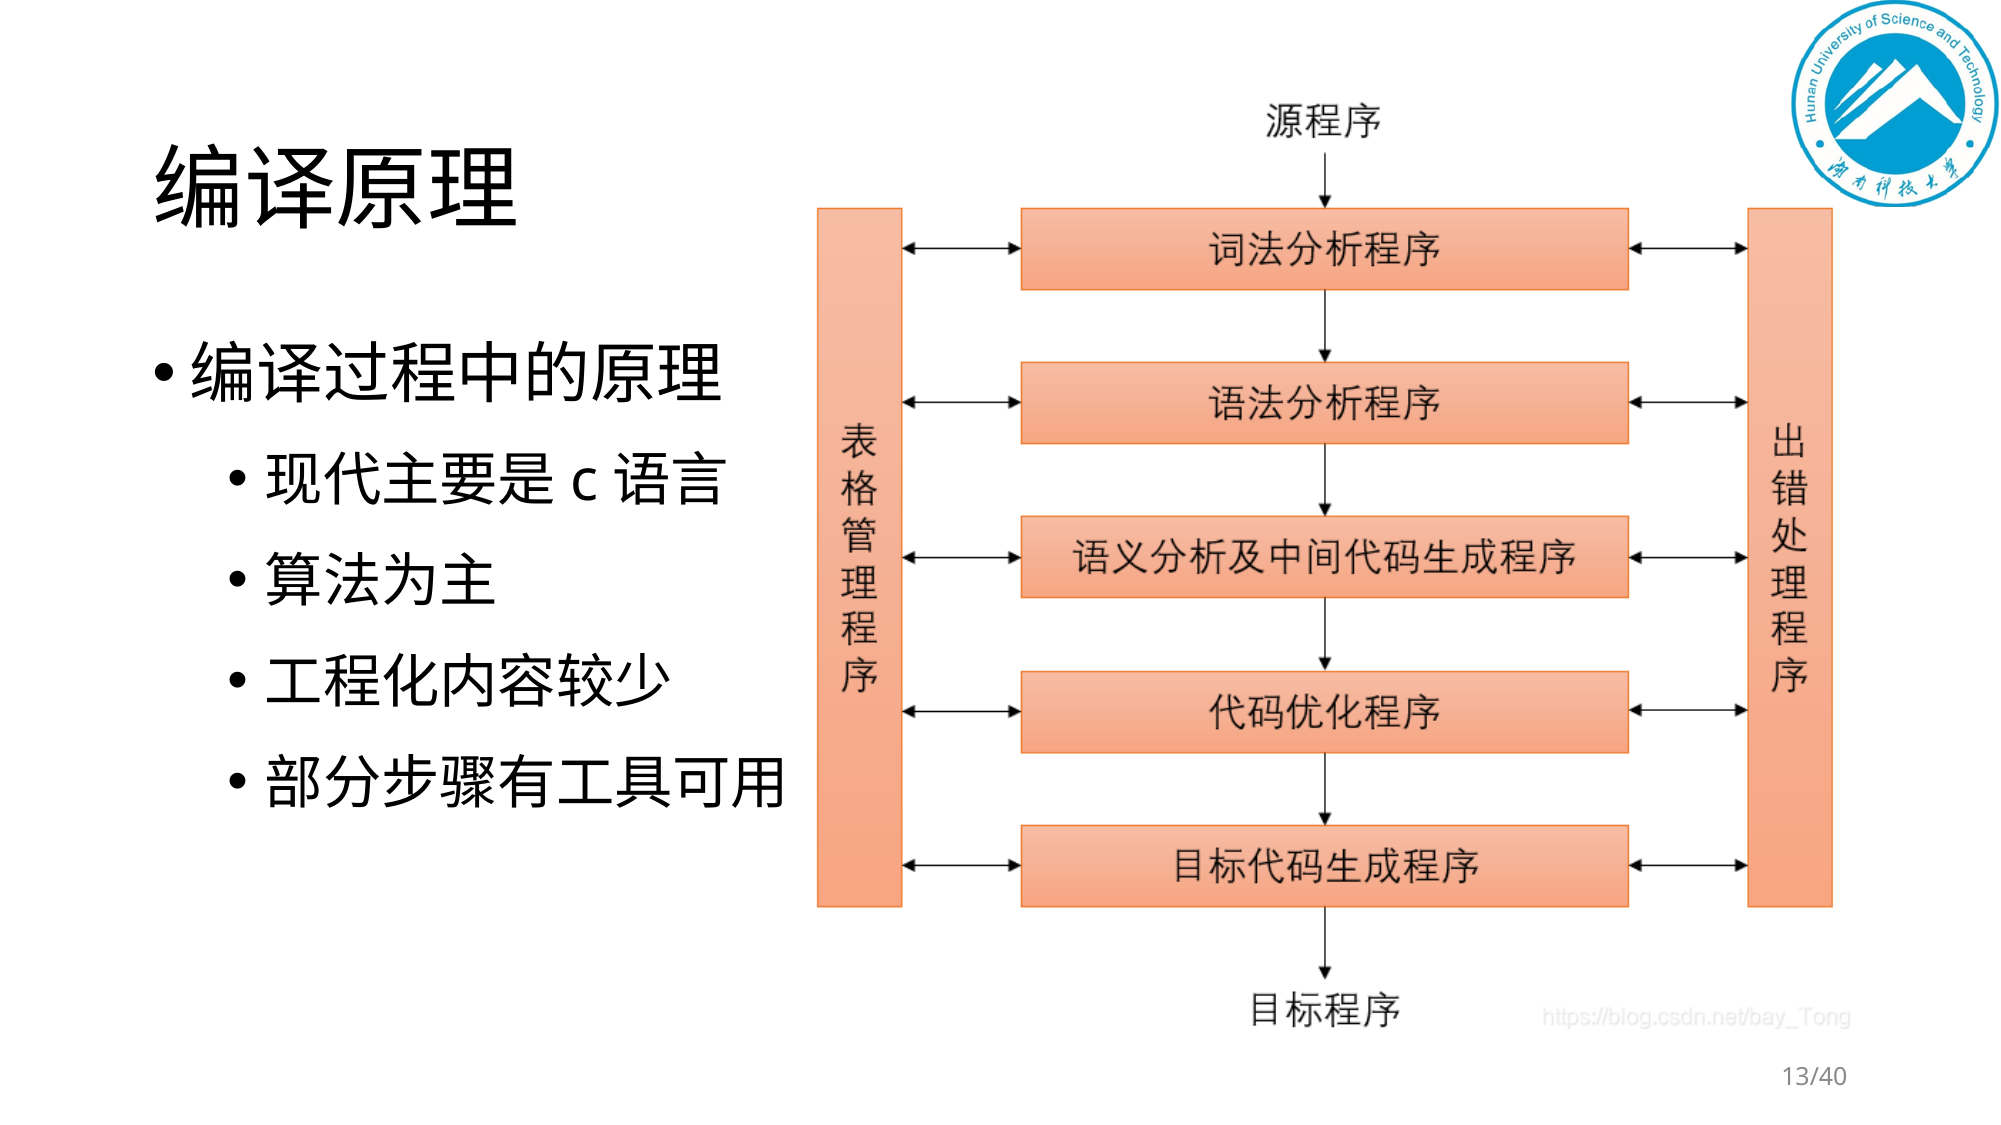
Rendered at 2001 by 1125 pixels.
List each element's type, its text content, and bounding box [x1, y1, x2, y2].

picture [1910, 0, 2000, 207]
picture [793, 0, 1880, 1043]
title 编译原理 [137, 59, 1788, 278]
list 编译过程中的原理 现代主要是c语言 算法为主 工程化内容较少 部分步骤有工具可用 [137, 299, 793, 1014]
slide_number 13/40 [1412, 1043, 1863, 1103]
picture [1796, 4, 1994, 204]
